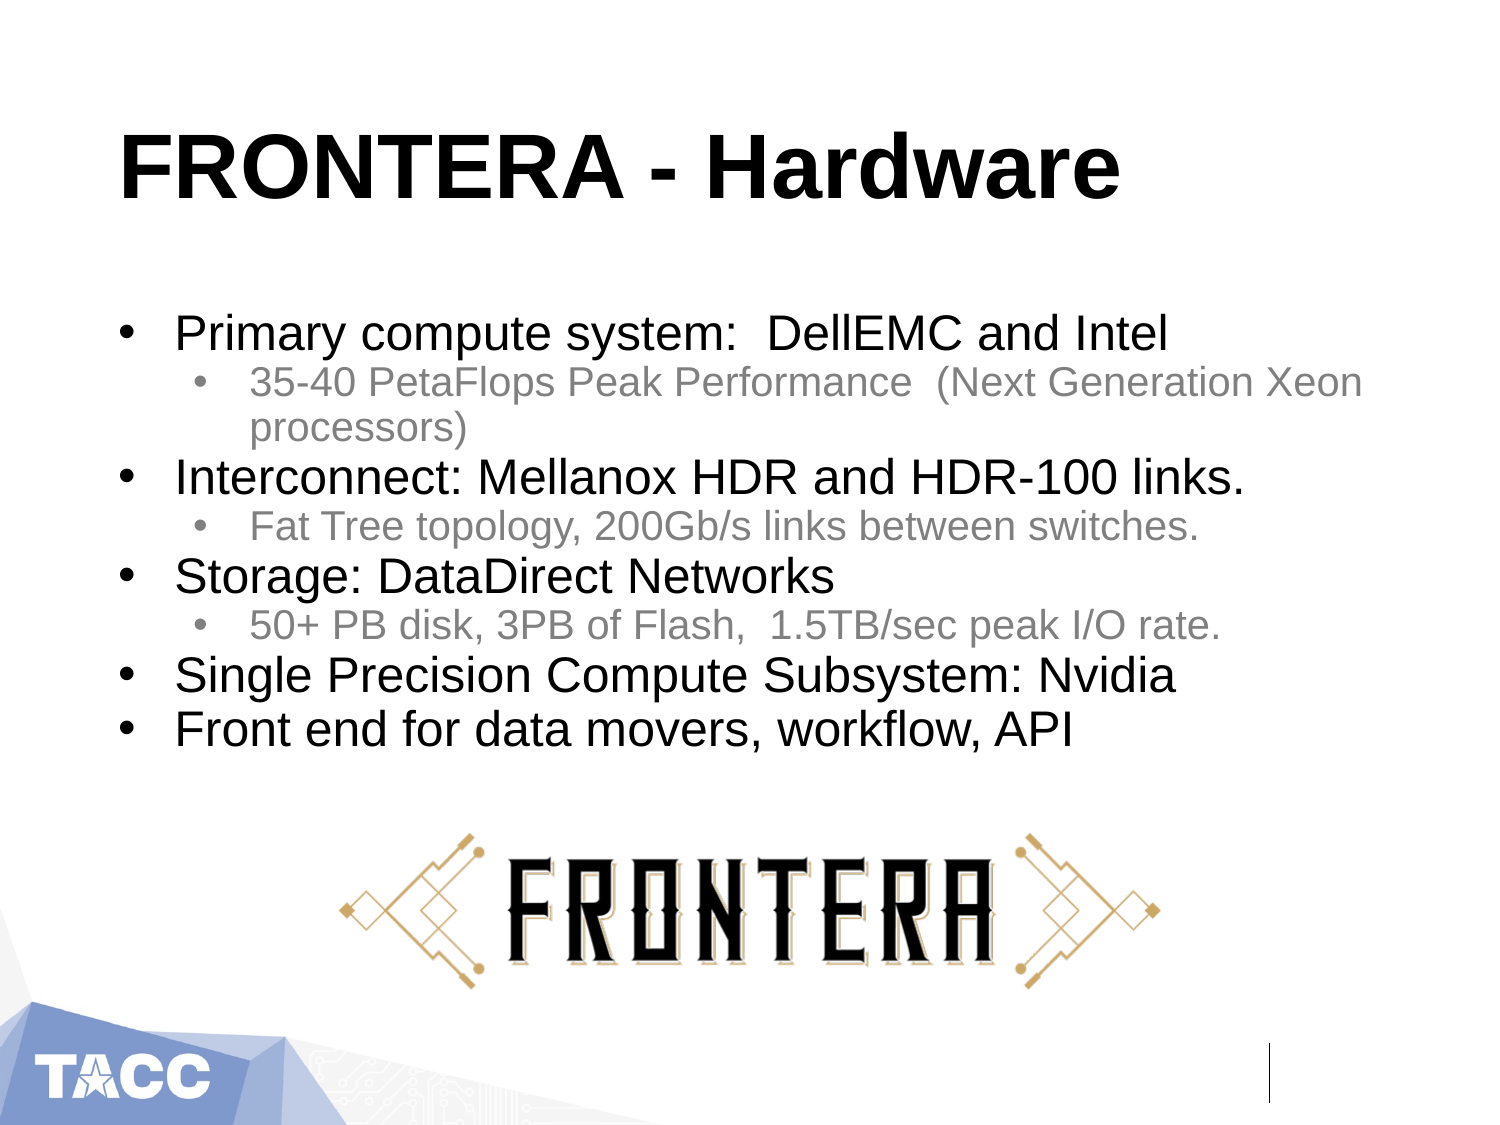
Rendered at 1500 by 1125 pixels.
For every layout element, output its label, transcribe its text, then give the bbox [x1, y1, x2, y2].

title FRONTERA - Hardware [103, 59, 1397, 278]
picture [0, 0, 1500, 1125]
list Primary compute system: DellEMC and Intel 35-40 PetaFlops Peak Performance (Next Generation Xeon processors) Interconnect: Mellanox HDR and HDR-100 links. Fat Tree topology, 200Gb/s links between switches. Storage: DataDirect Networks 50+ PB disk, 3PB of Flash, 1.5TB/sec peak I/O rate. Single Precision Compute Subsystem: Nvidia Front end for data movers, workflow, API [103, 299, 1397, 1014]
